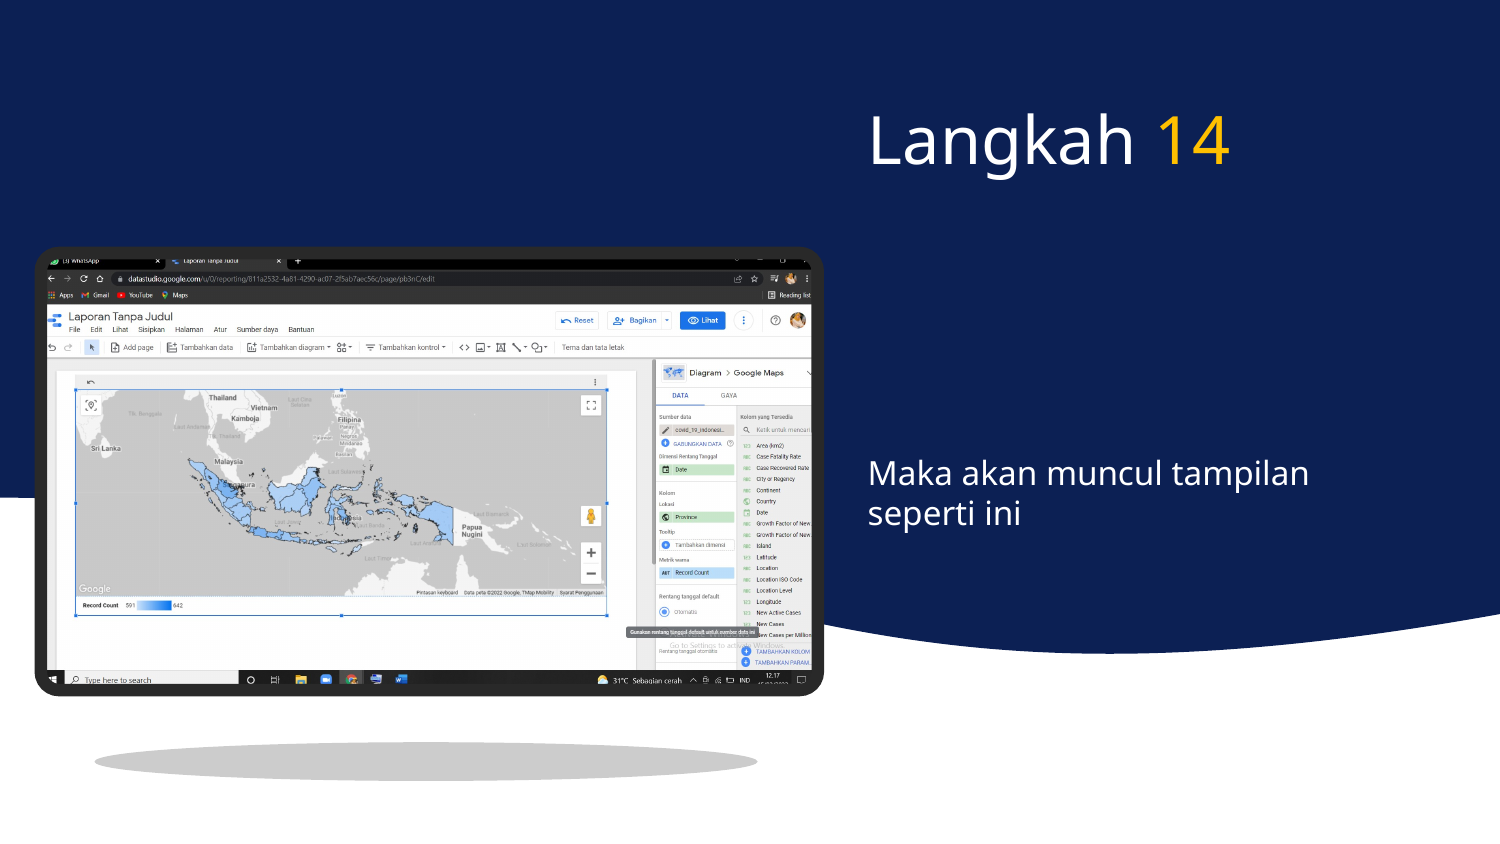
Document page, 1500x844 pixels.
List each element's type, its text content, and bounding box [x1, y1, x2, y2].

picture [40, 252, 819, 691]
text_box [94, 742, 758, 781]
text_box Maka akan muncul tampilan seperti ini [852, 421, 1361, 563]
text_box Langkah 14 [852, 81, 1336, 194]
